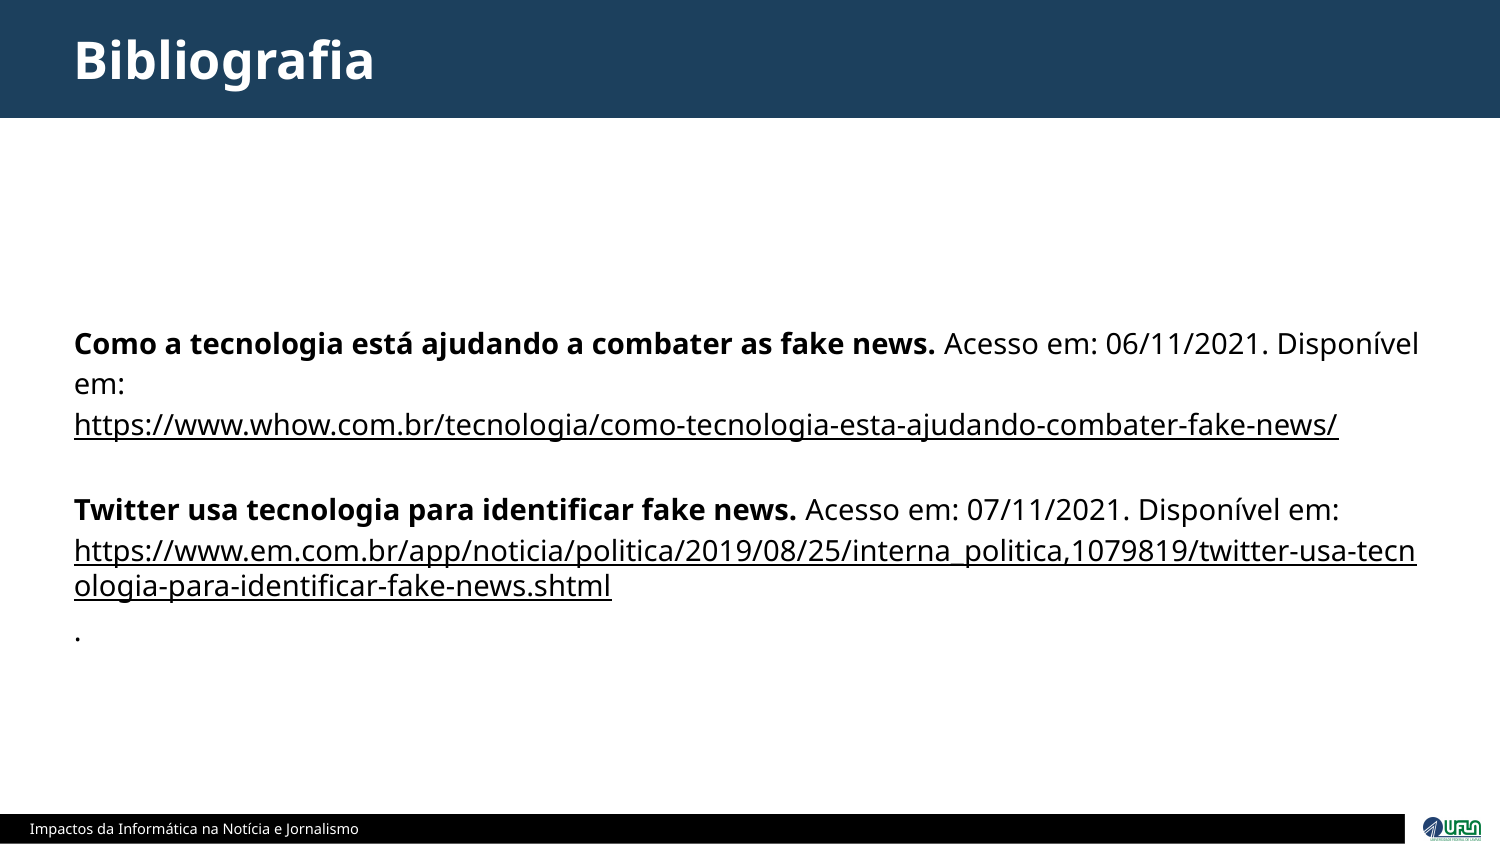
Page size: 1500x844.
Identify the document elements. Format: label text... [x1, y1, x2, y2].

text_box Bibliografia [0, 0, 1500, 118]
text_box Como a tecnologia está ajudando a combater as fake news. Acesso em: 06/11/2021. Disponível em: https://www.whow.com.br/tecnologia/como-tecnologia-esta-ajudando-combater-fake-news/ Twitter usa tecnologia para identificar fake news. Acesso em: 07/11/2021. Disponível em: https://www.em.com.br/app/noticia/politica/2019/08/25/interna_politica,1079819/twitter-usa-tecnologia-para-identificar-fake-news.shtml. [0, 118, 1500, 813]
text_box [0, 813, 1500, 844]
